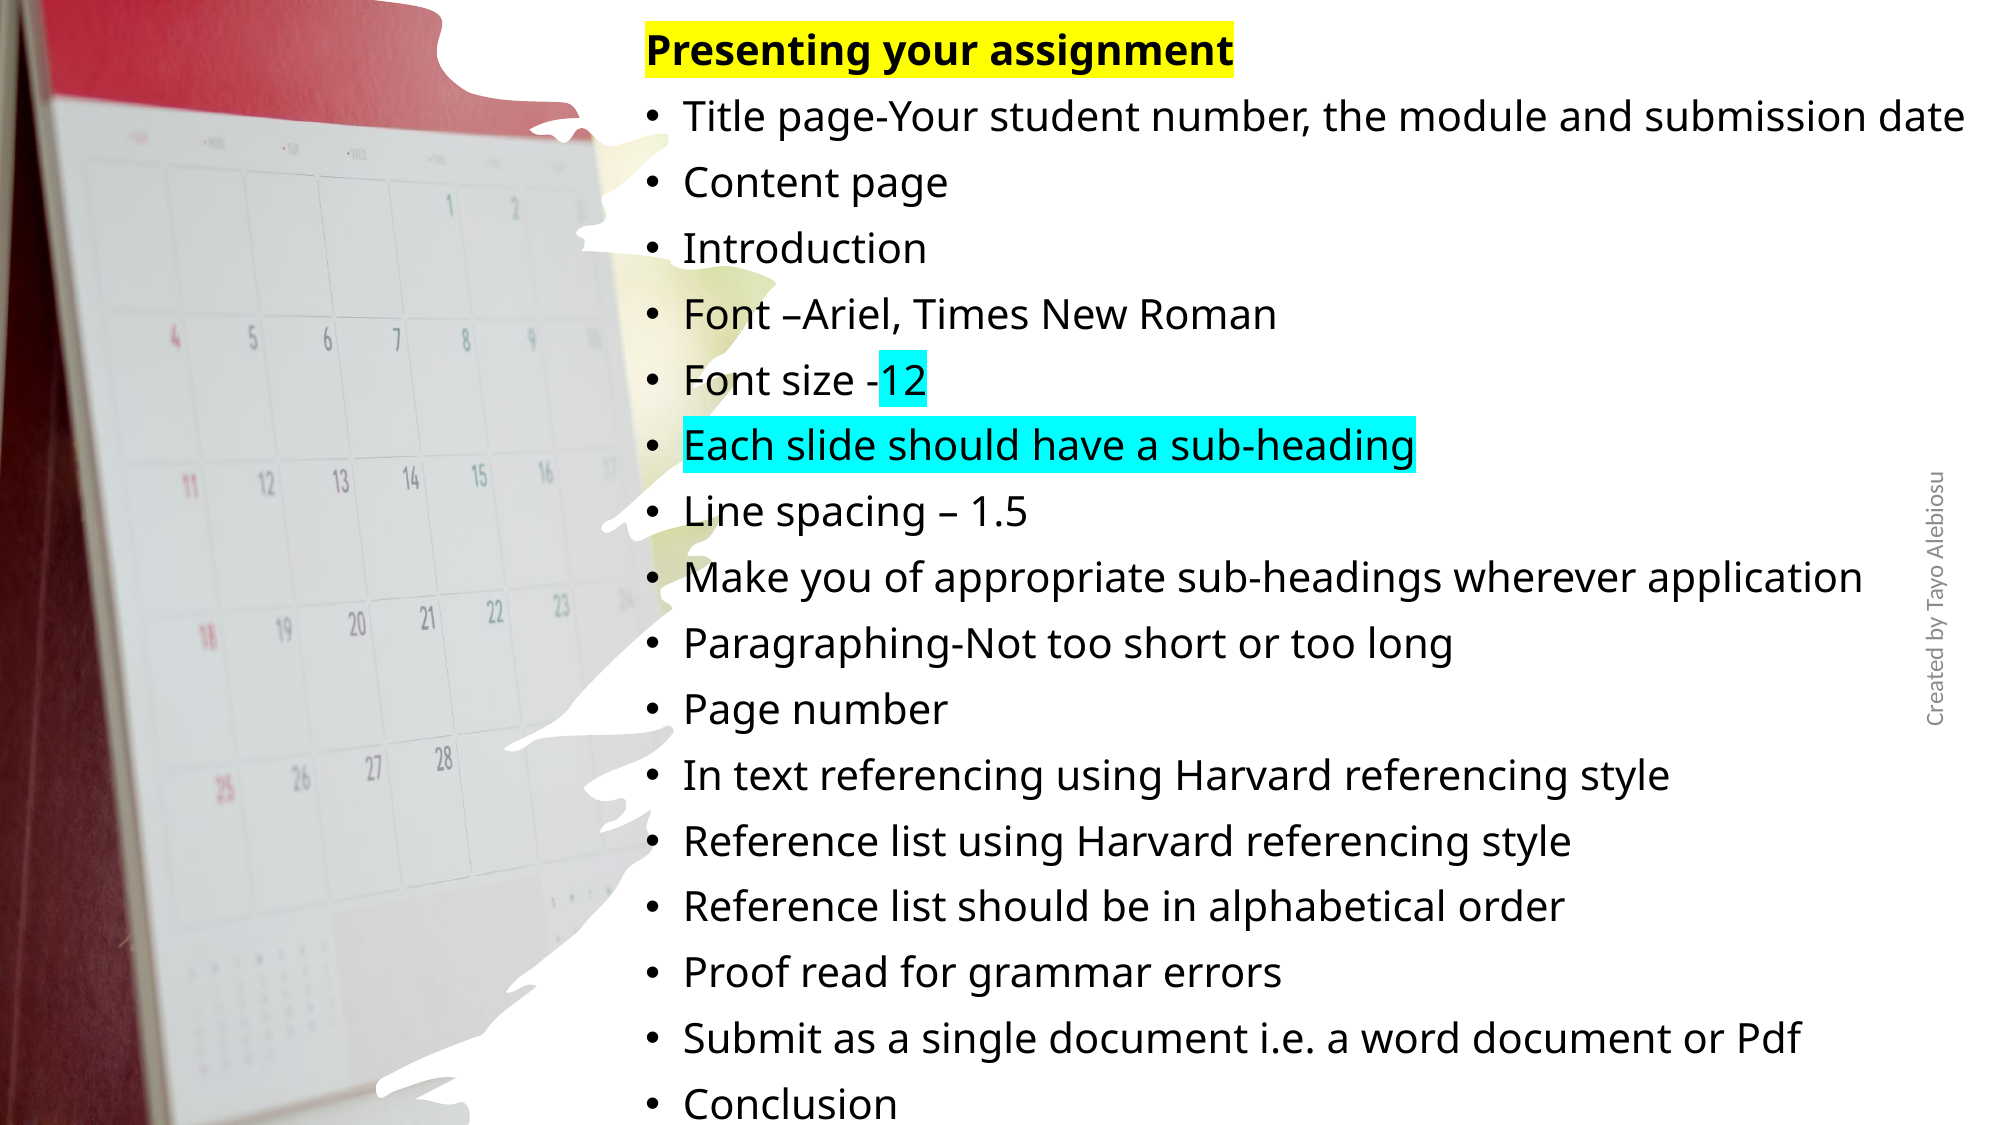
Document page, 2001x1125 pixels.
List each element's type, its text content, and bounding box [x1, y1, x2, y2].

footer Created by Tayo Alebiosu [1903, 261, 1963, 937]
list Presenting your assignment Title page-Your student number, the module and submission date Content page Introduction Font –Ariel, Times New Roman Font size -12 Each slide should have a sub-heading Line spacing – 1.5 Make you of appropriate sub-headings wherever application Paragraphing-Not too short or too long Page number In text referencing using Harvard referencing style Reference list using Harvard referencing style Reference list should be in alphabetical order Proof read for grammar errors Submit as a single document i.e. a word document or Pdf Conclusion [777, 22, 2000, 1125]
picture [0, 0, 777, 1125]
